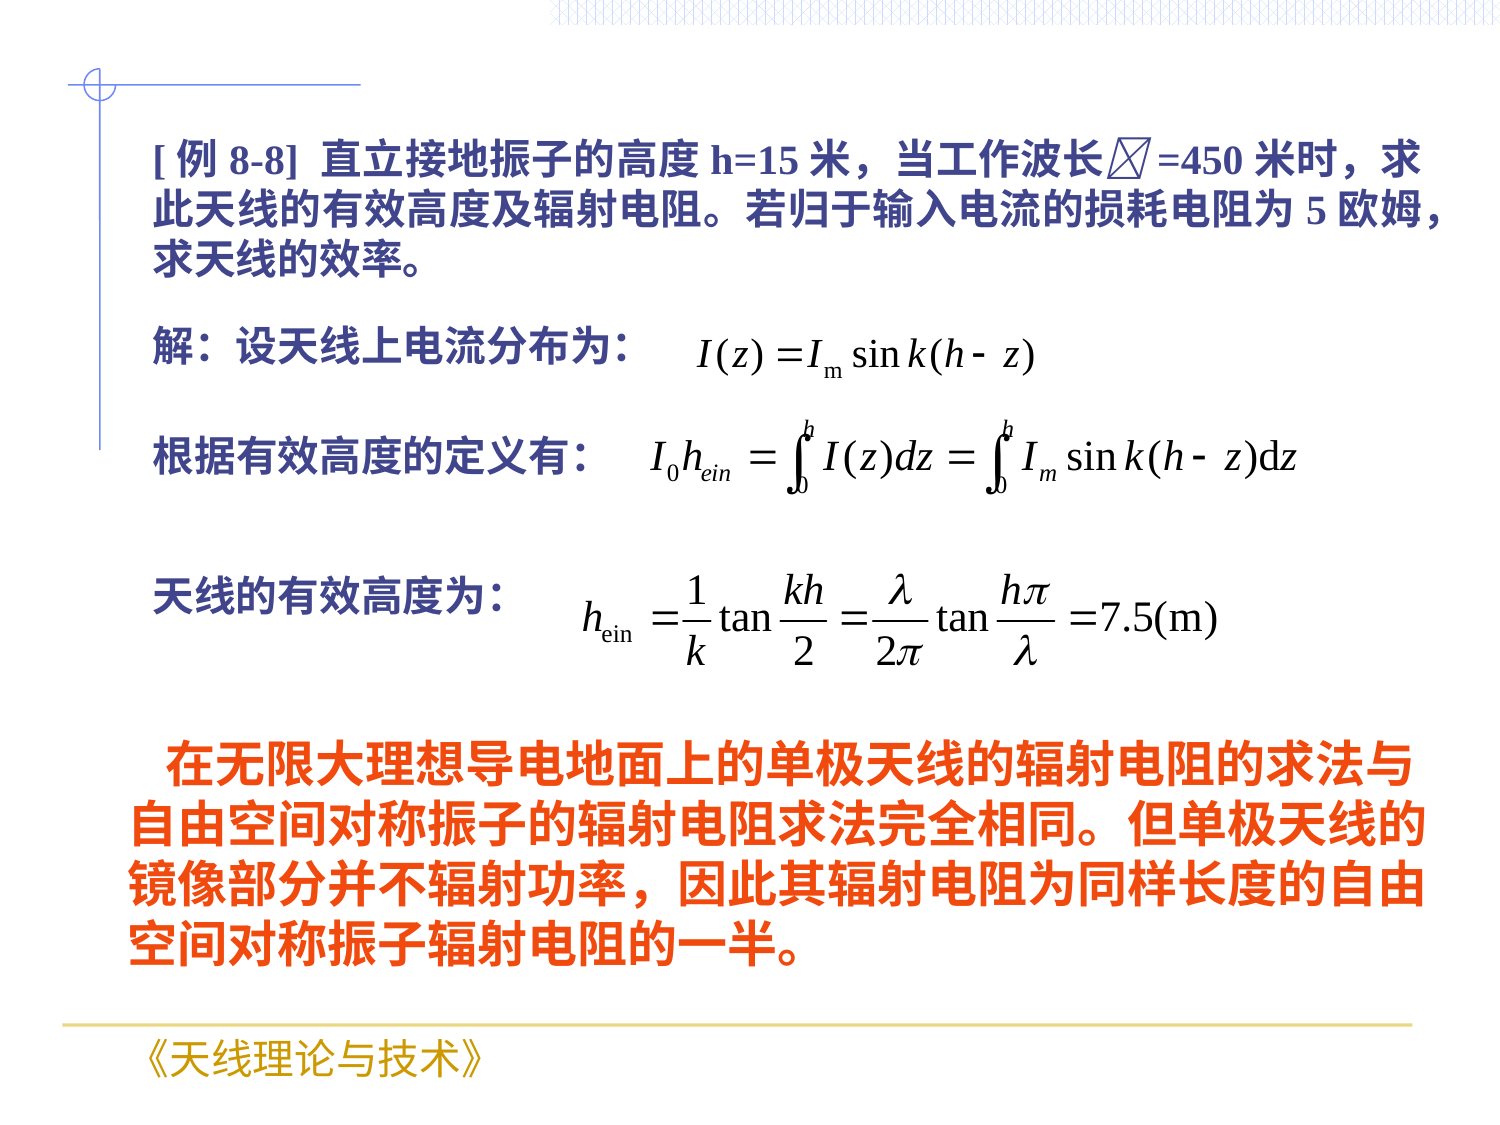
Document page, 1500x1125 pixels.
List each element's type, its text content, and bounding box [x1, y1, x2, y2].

text_box 在无限大理想导电地面上的单极天线的辐射电阻的求法与自由空间对称振子的辐射电阻求法完全相同。但单极天线的镜像部分并不辐射功率，因此其辐射电阻为同样长度的自由空间对称振子辐射电阻的一半。 [112, 724, 1463, 980]
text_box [689, 326, 1044, 386]
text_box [574, 562, 1226, 676]
text_box [例8-8] 直立接地振子的高度h=15米，当工作波长=450米时，求此天线的有效高度及辐射电阻。若归于输入电流的损耗电阻为5欧姆，求天线的效率。 [137, 125, 1438, 291]
text_box 天线的有效高度为： [137, 562, 563, 628]
text_box 解：设天线上电流分布为： [137, 312, 713, 378]
text_box 根据有效高度的定义有： [137, 422, 642, 488]
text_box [642, 408, 1307, 503]
